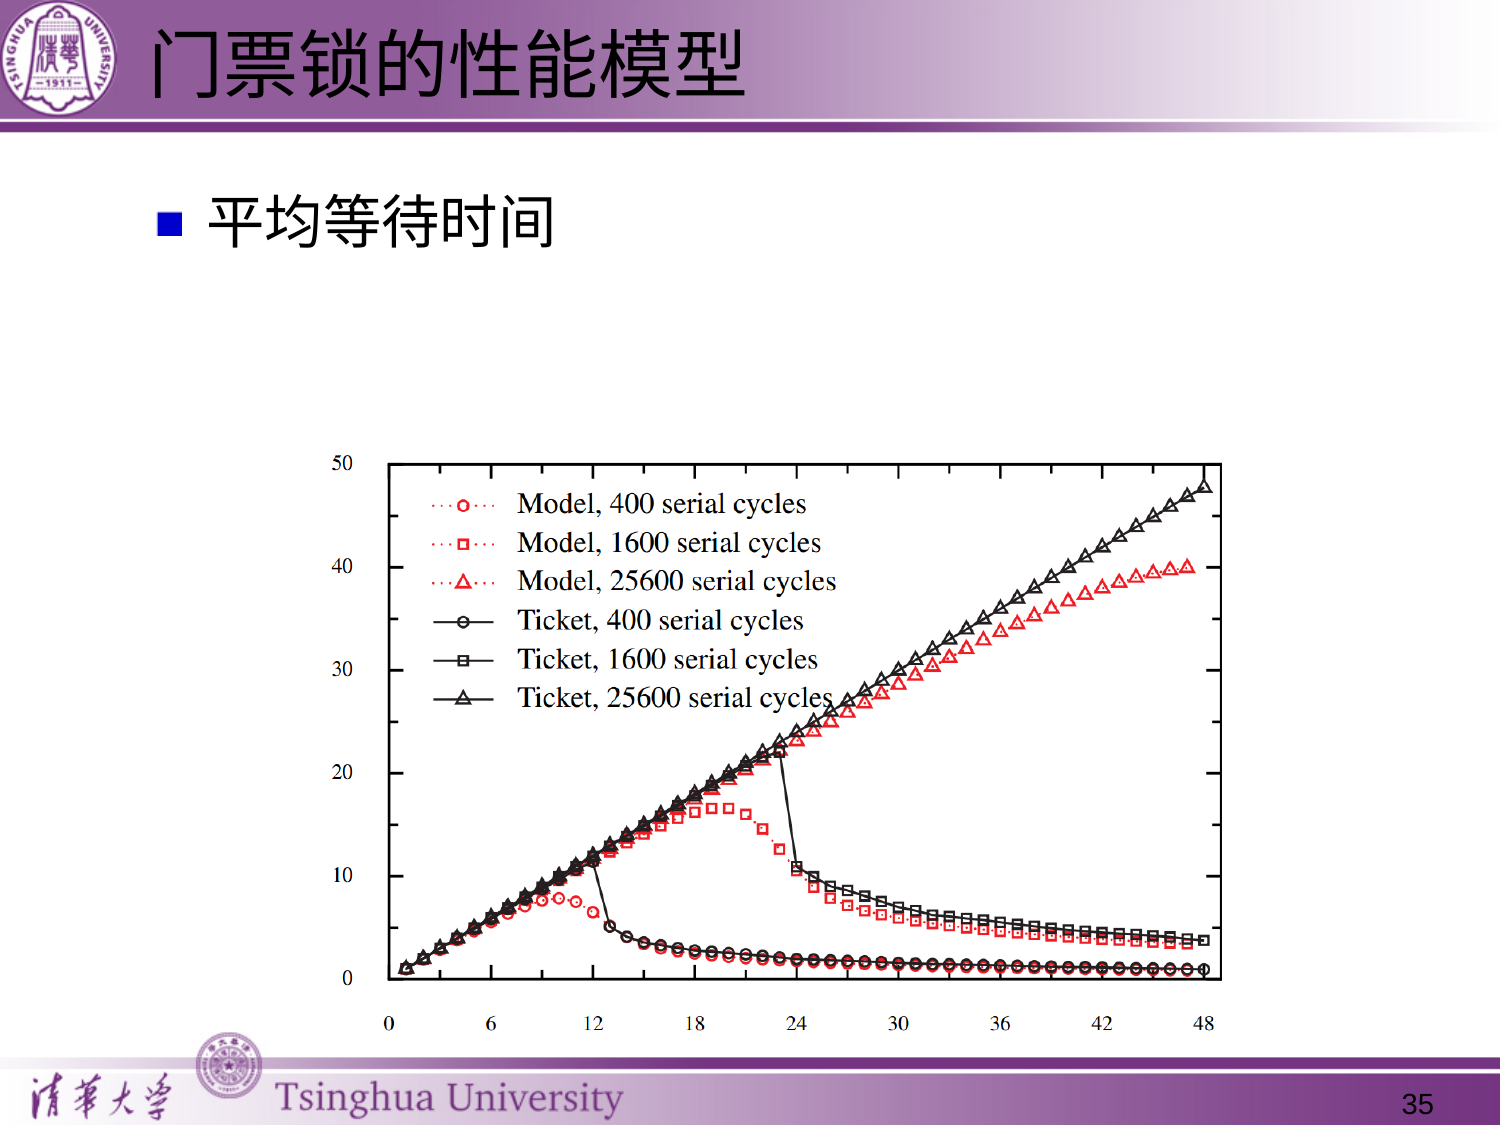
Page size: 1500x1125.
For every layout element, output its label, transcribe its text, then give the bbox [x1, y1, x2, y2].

picture [0, 0, 1500, 1125]
title 门票锁的性能模型 [133, 11, 1437, 114]
slide_number 35 [1335, 1077, 1500, 1125]
